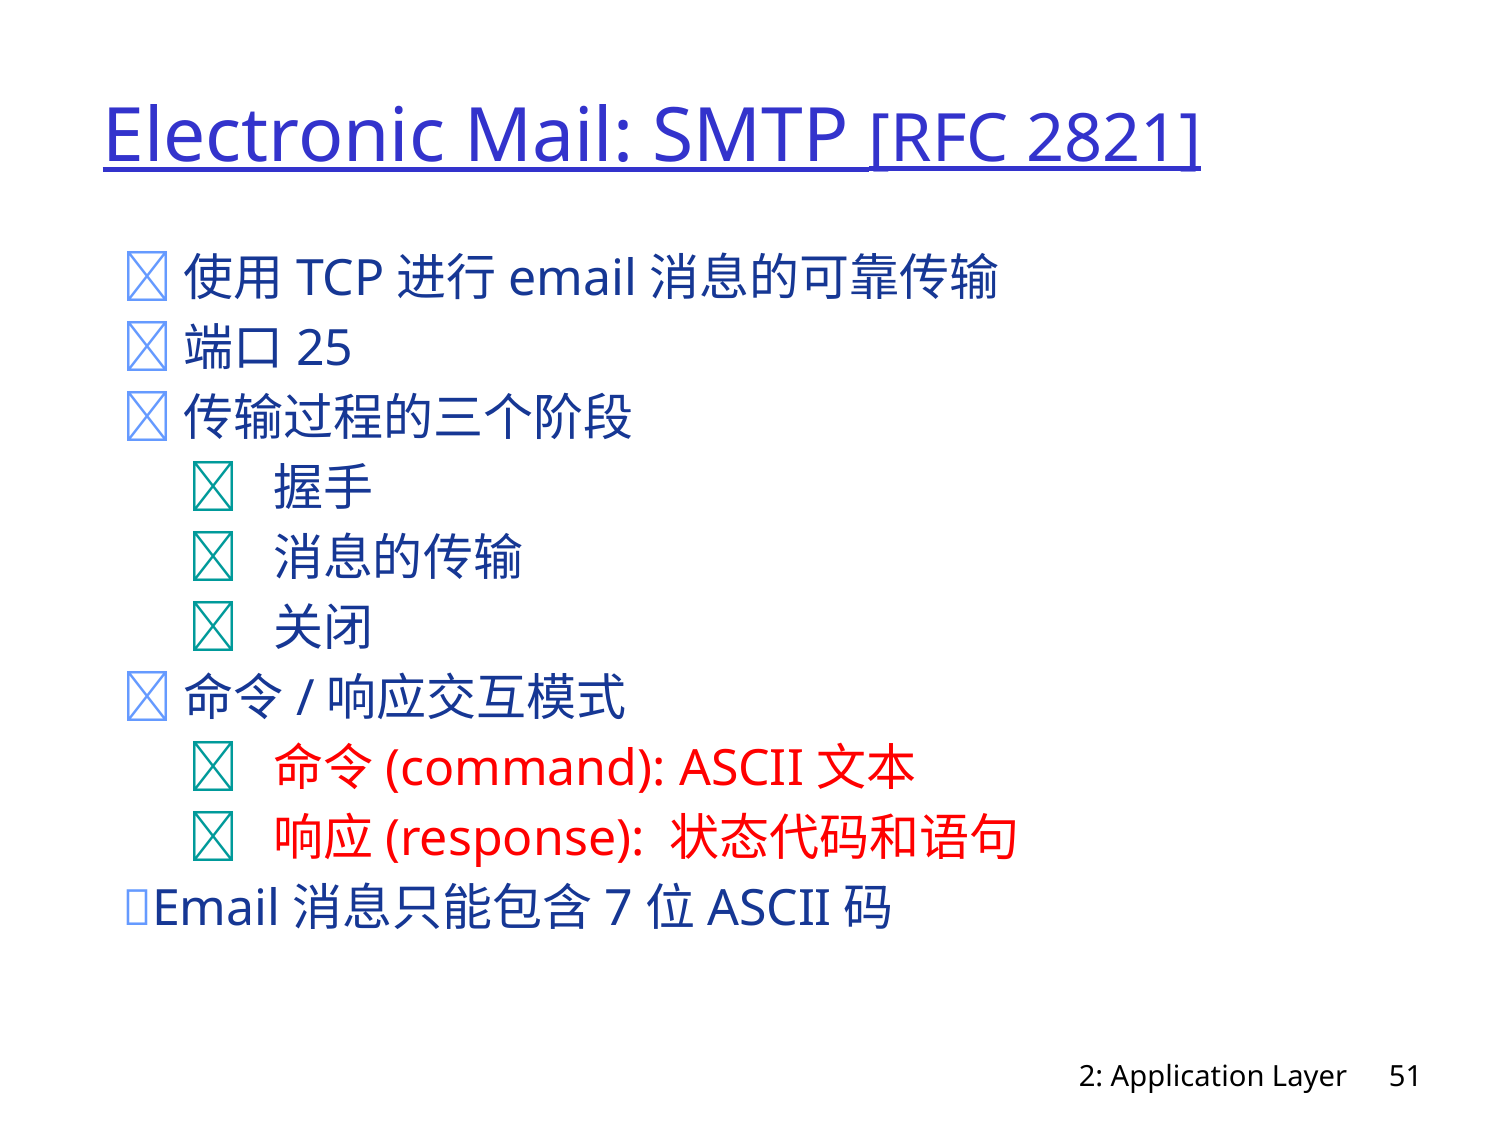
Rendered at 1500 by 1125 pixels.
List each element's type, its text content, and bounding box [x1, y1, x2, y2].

text_box 使用TCP进行email消息的可靠传输 端口25 传输过程的三个阶段  握手  消息的传输  关闭 命令/响应交互模式  命令(command): ASCII文本  响应(response): 状态代码和语句 Email消息只能包含7位ASCII码 [107, 238, 1311, 943]
slide_number 51 [1362, 1049, 1438, 1125]
title Electronic Mail: SMTP [RFC 2821] [87, 37, 1363, 226]
footer 2: Application Layer [887, 1049, 1362, 1125]
